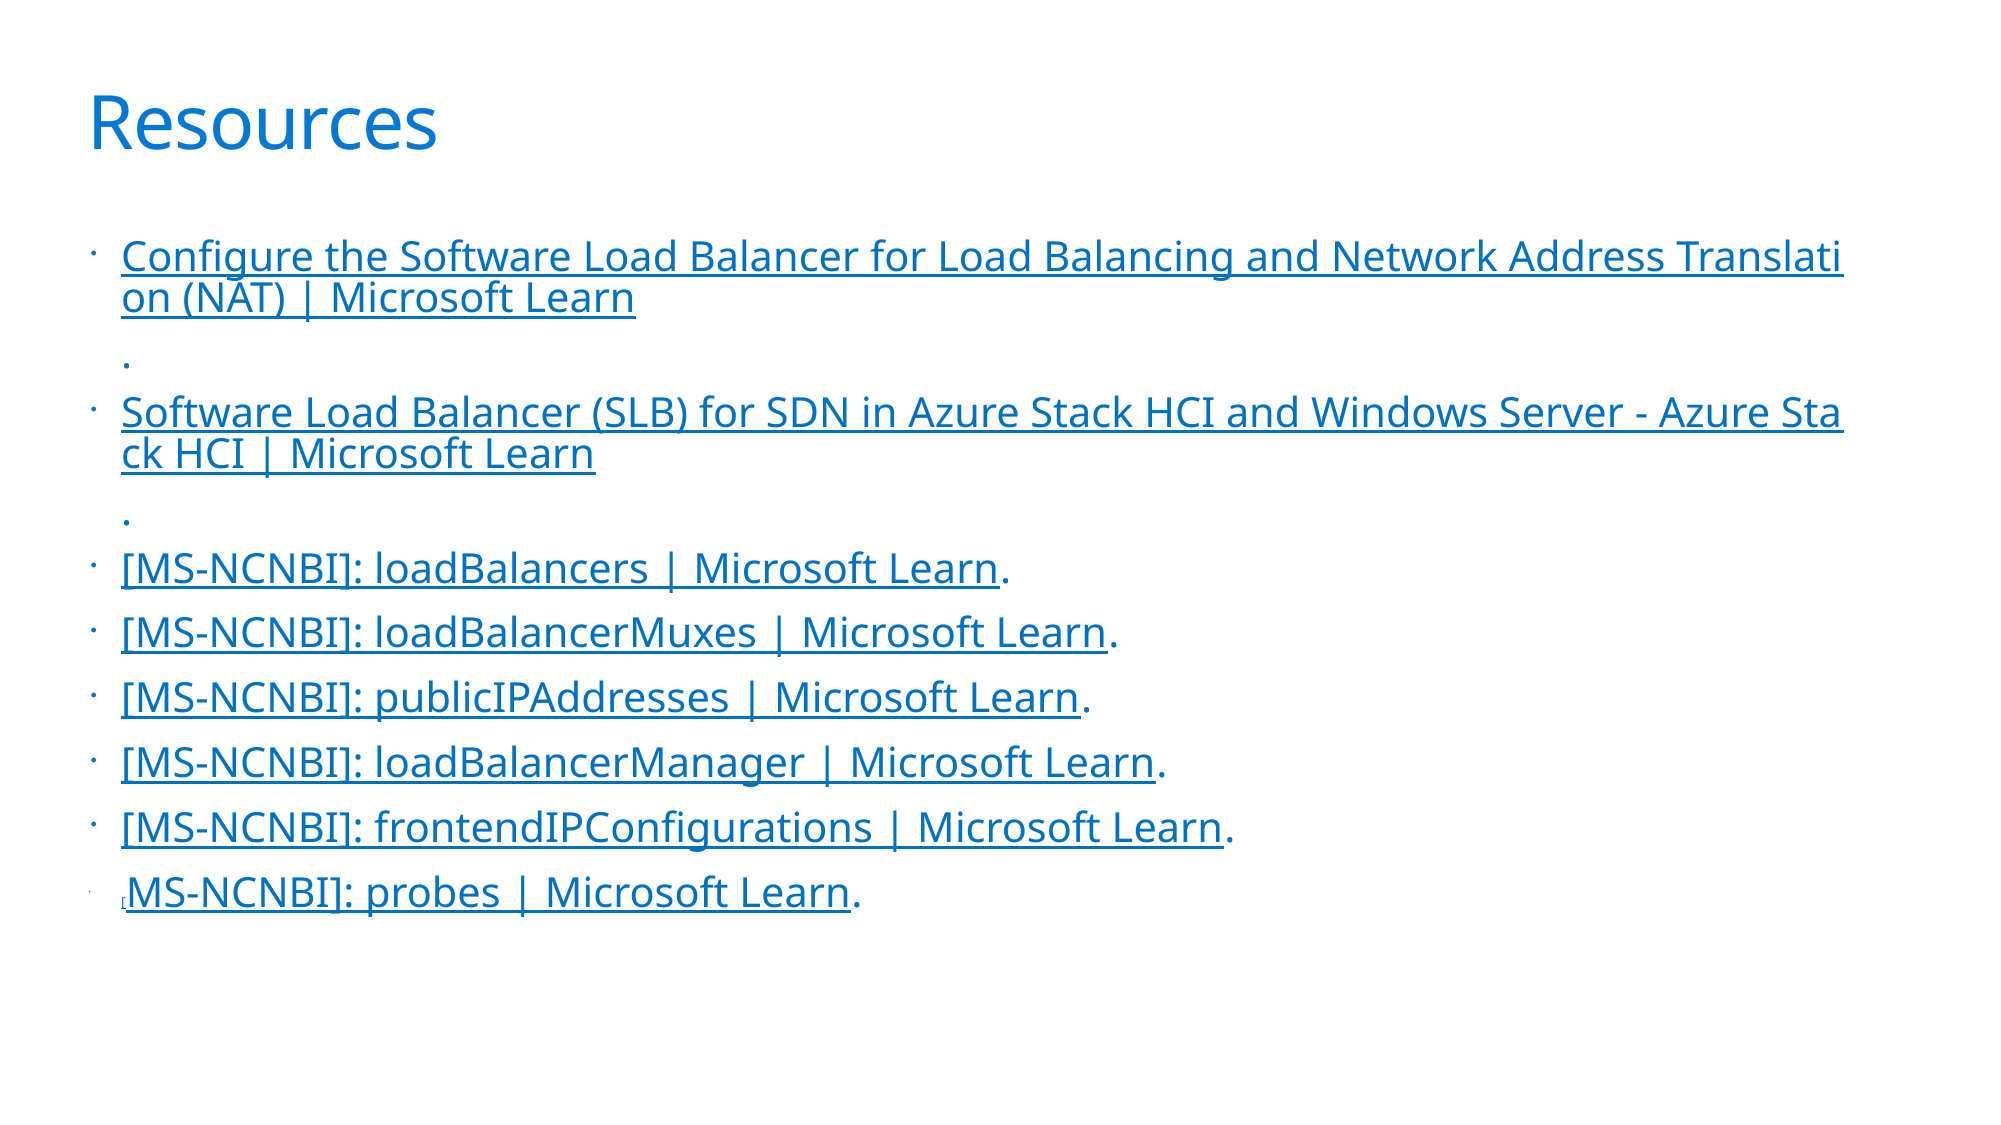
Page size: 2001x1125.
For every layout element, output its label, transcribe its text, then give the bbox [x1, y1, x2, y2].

list Configure the Software Load Balancer for Load Balancing and Network Address Translation (NAT) | Microsoft Learn. Software Load Balancer (SLB) for SDN in Azure Stack HCI and Windows Server - Azure Stack HCI | Microsoft Learn. [MS-NCNBI]: loadBalancers | Microsoft Learn. [MS-NCNBI]: loadBalancerMuxes | Microsoft Learn. [MS-NCNBI]: publicIPAddresses | Microsoft Learn. [MS-NCNBI]: loadBalancerManager | Microsoft Learn. [MS-NCNBI]: frontendIPConfigurations | Microsoft Learn. [MS-NCNBI]: probes | Microsoft Learn. [87, 229, 1857, 845]
title Resources [87, 75, 750, 166]
